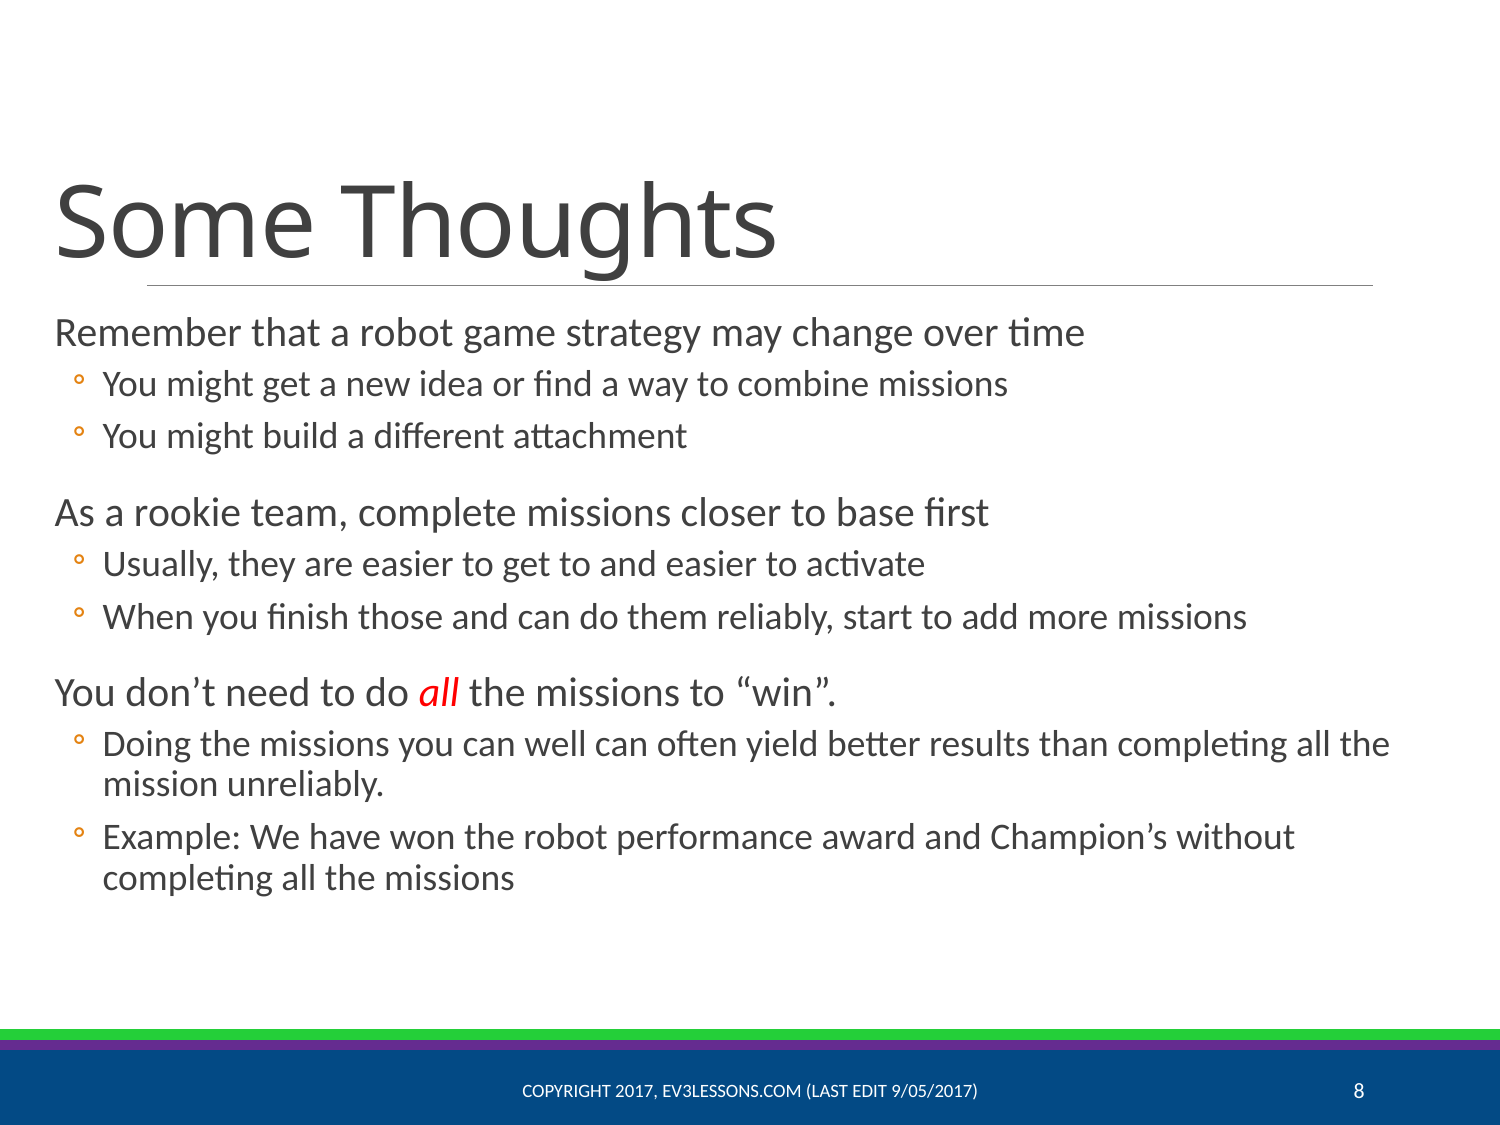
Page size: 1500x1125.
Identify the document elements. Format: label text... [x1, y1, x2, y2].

slide_number 8 [1218, 1059, 1380, 1120]
list Remember that a robot game strategy may change over time You might get a new idea or find a way to combine missions You might build a different attachment As a rookie team, complete missions closer to base first Usually, they are easier to get to and easier to activate When you finish those and can do them reliably, start to add more missions You don’t need to do all the missions to “win”. Doing the missions you can well can often yield better results than completing all the mission unreliably. Example: We have won the robot performance award and Champion’s without completing all the missions [39, 302, 1464, 963]
footer Copyright 2017, EV3Lessons.com (Last Edit 9/05/2017) [453, 1059, 1047, 1120]
title Some Thoughts [39, 47, 1464, 285]
